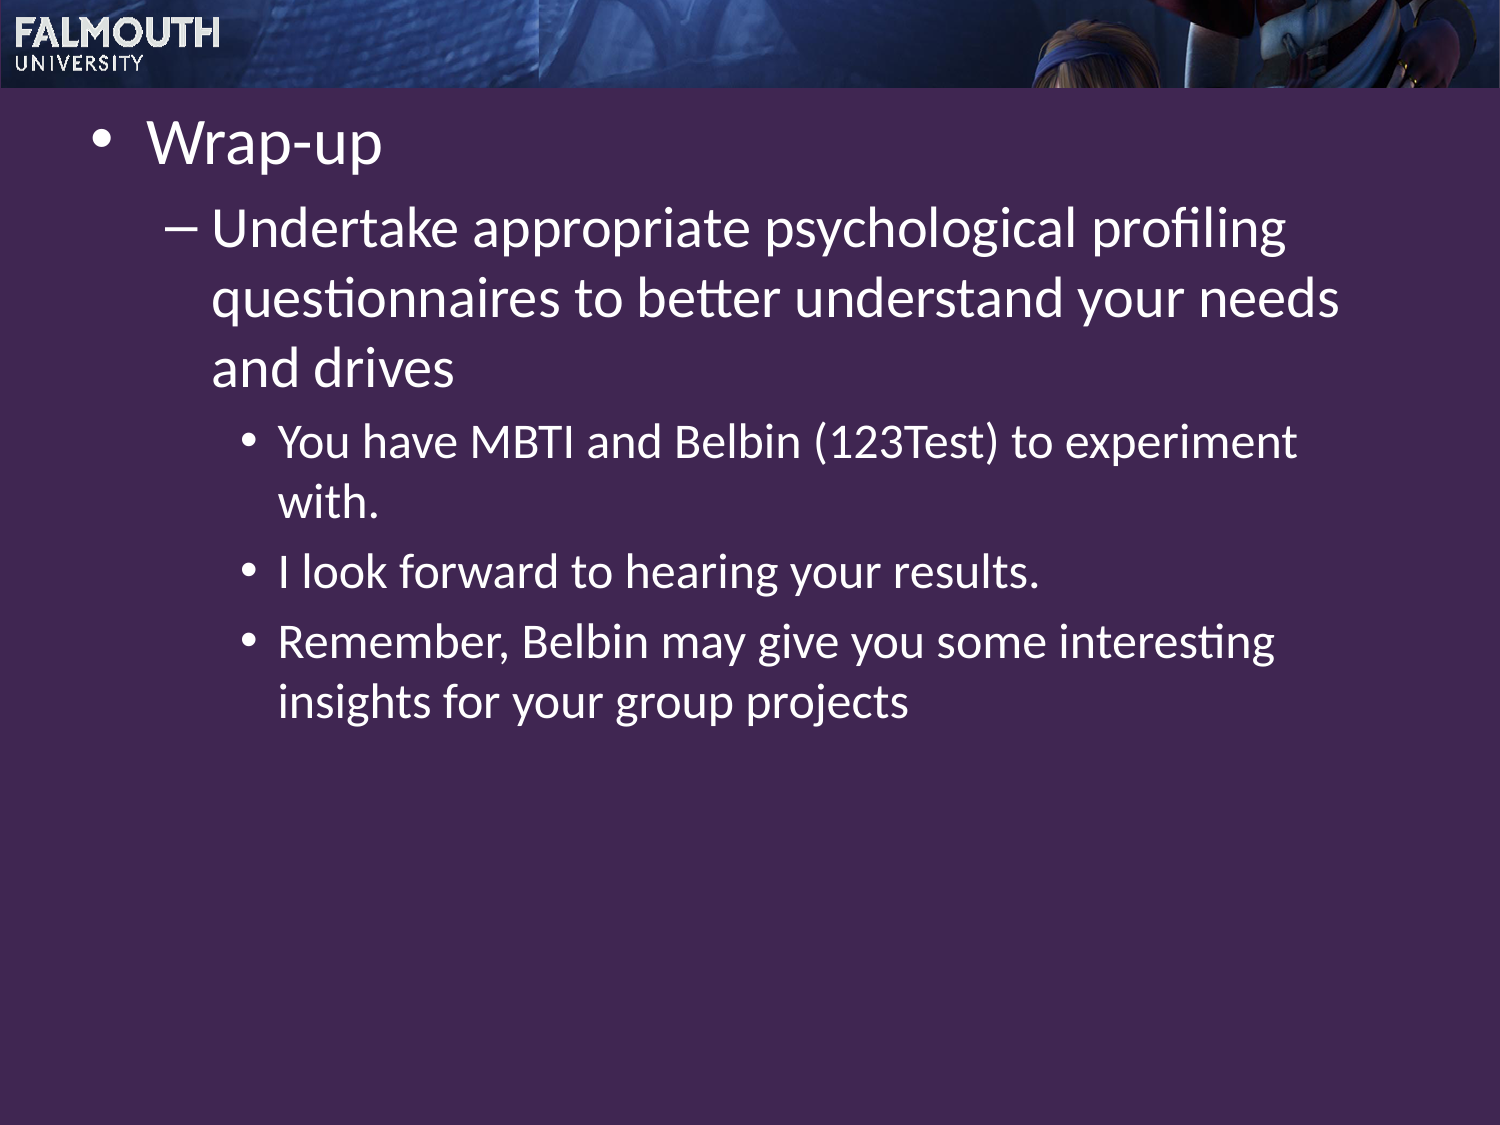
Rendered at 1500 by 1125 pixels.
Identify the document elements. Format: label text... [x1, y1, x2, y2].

list Wrap-up Undertake appropriate psychological profiling questionnaires to better understand your needs and drives You have MBTI and Belbin (123Test) to experiment with. I look forward to hearing your results. Remember, Belbin may give you some interesting insights for your group projects [75, 90, 1425, 1106]
picture [0, 0, 1500, 90]
